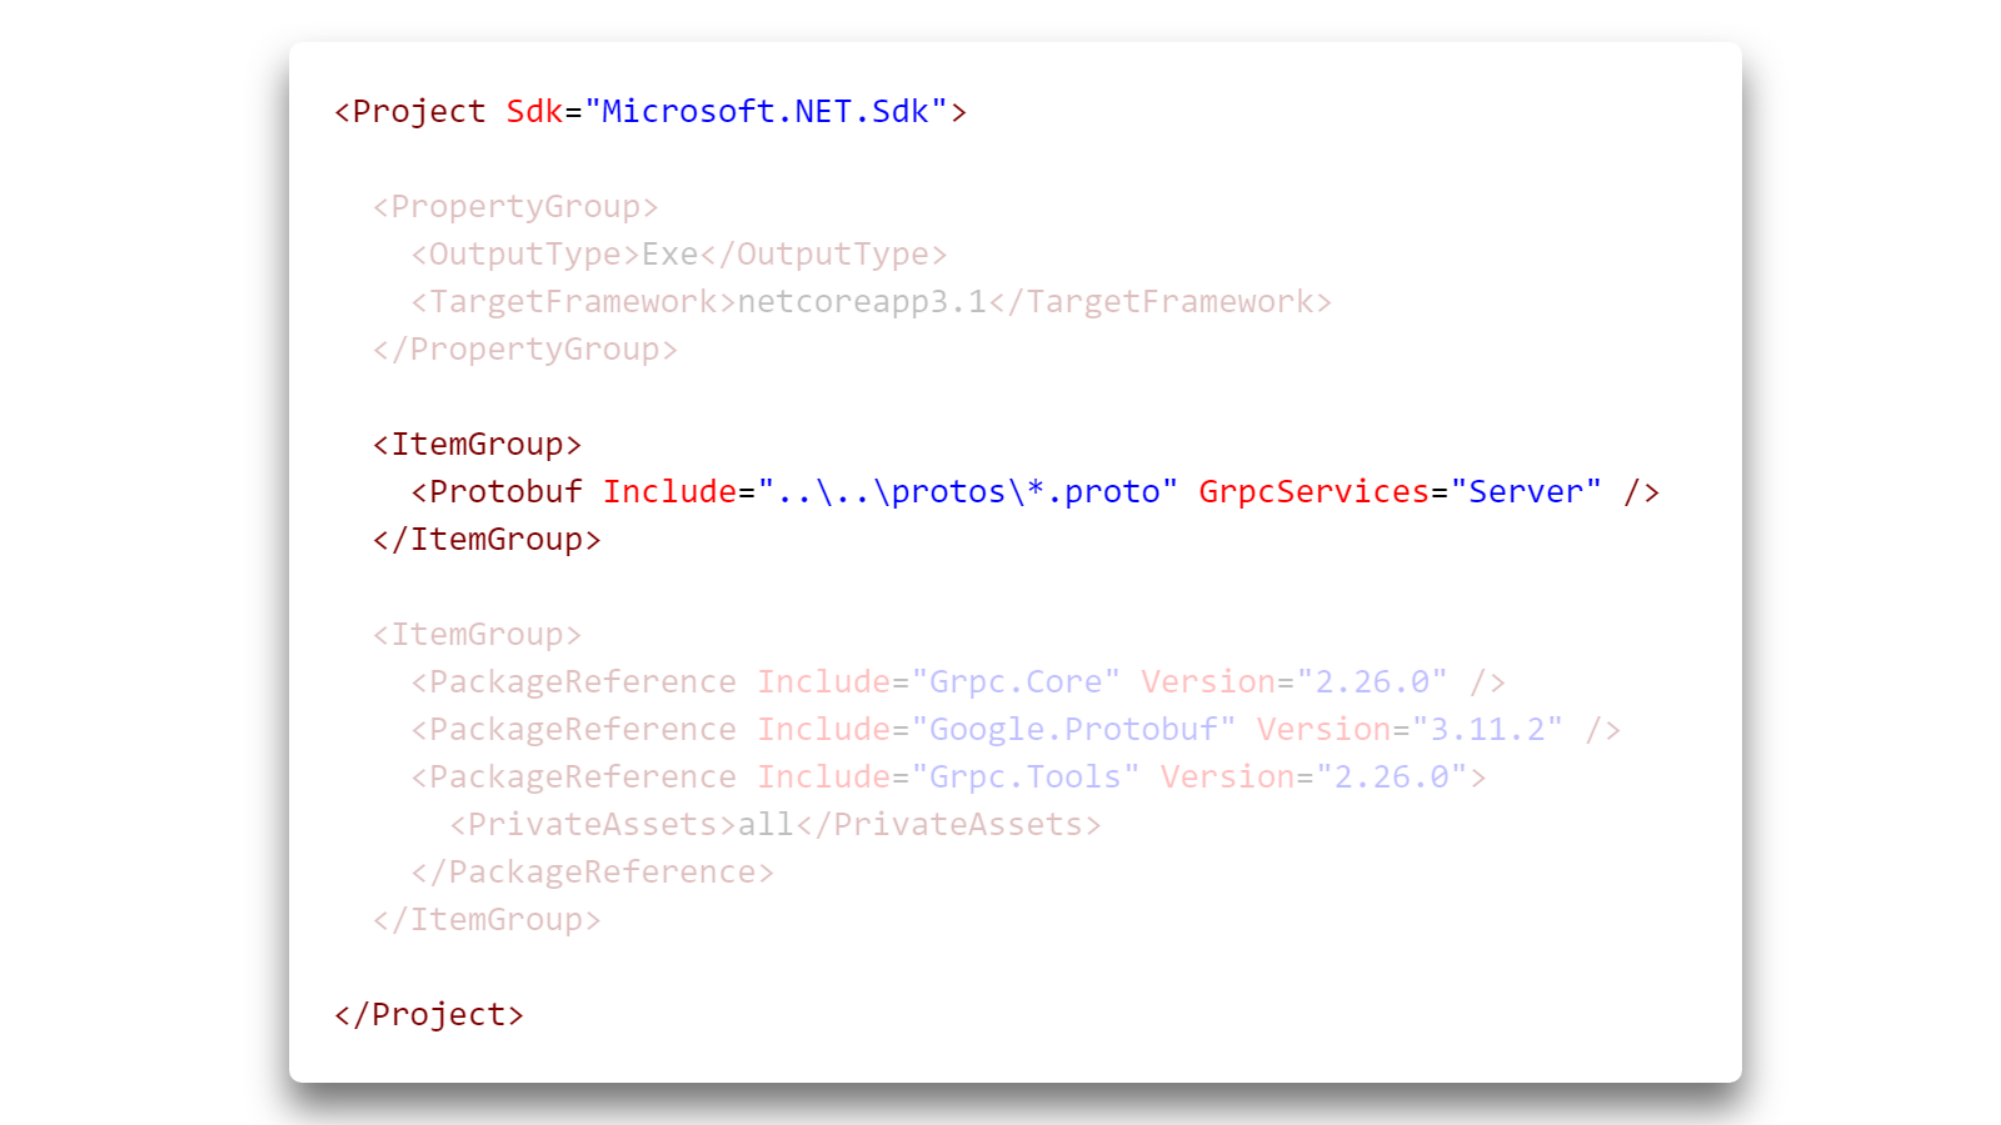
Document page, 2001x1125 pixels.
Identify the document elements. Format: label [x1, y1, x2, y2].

picture [173, 0, 1856, 1125]
